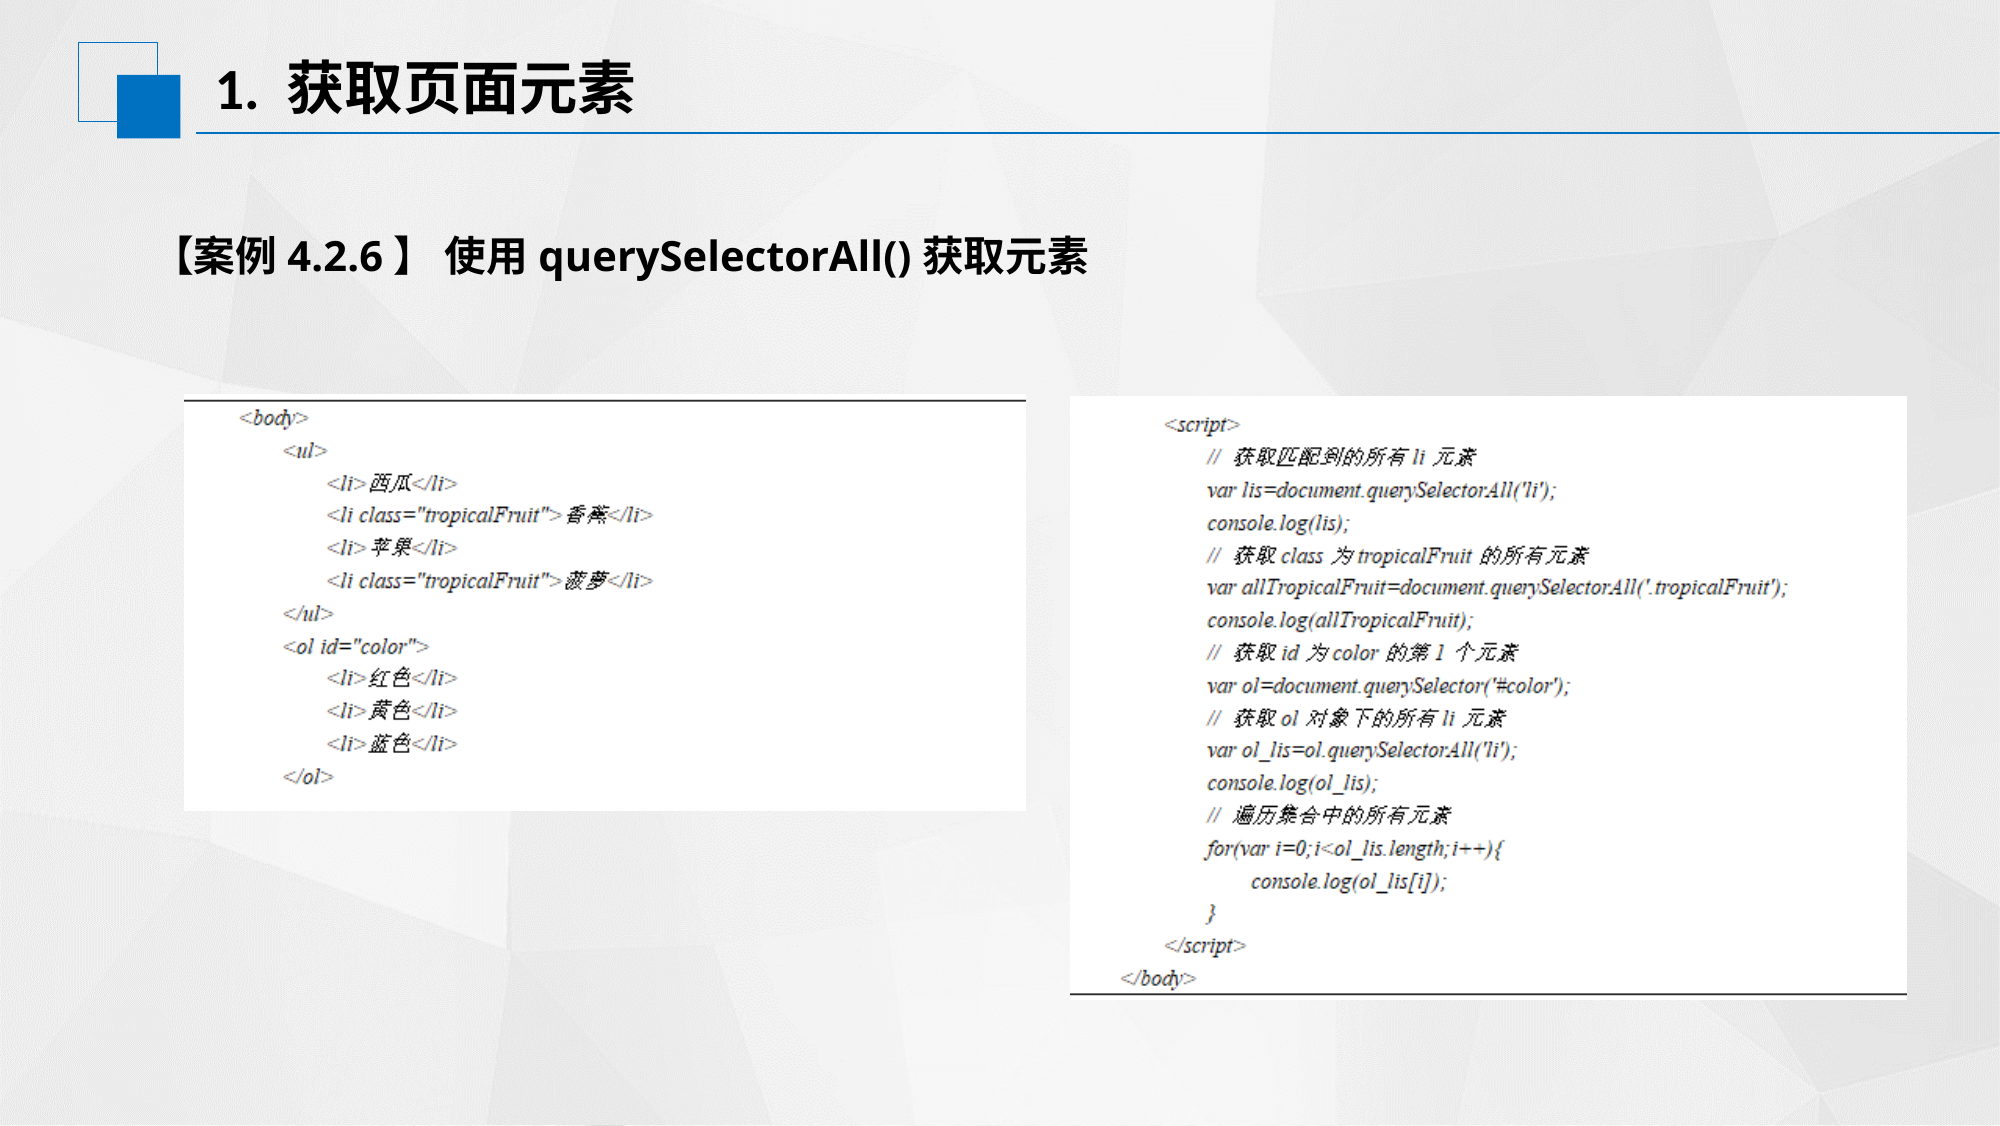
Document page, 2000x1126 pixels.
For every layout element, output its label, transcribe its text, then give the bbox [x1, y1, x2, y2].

picture [0, 0, 2000, 1126]
text_box 【案例4.2.6】 使用querySelectorAll()获取元素 [137, 222, 1237, 288]
title 1. 获取页面元素 [194, 42, 1378, 130]
